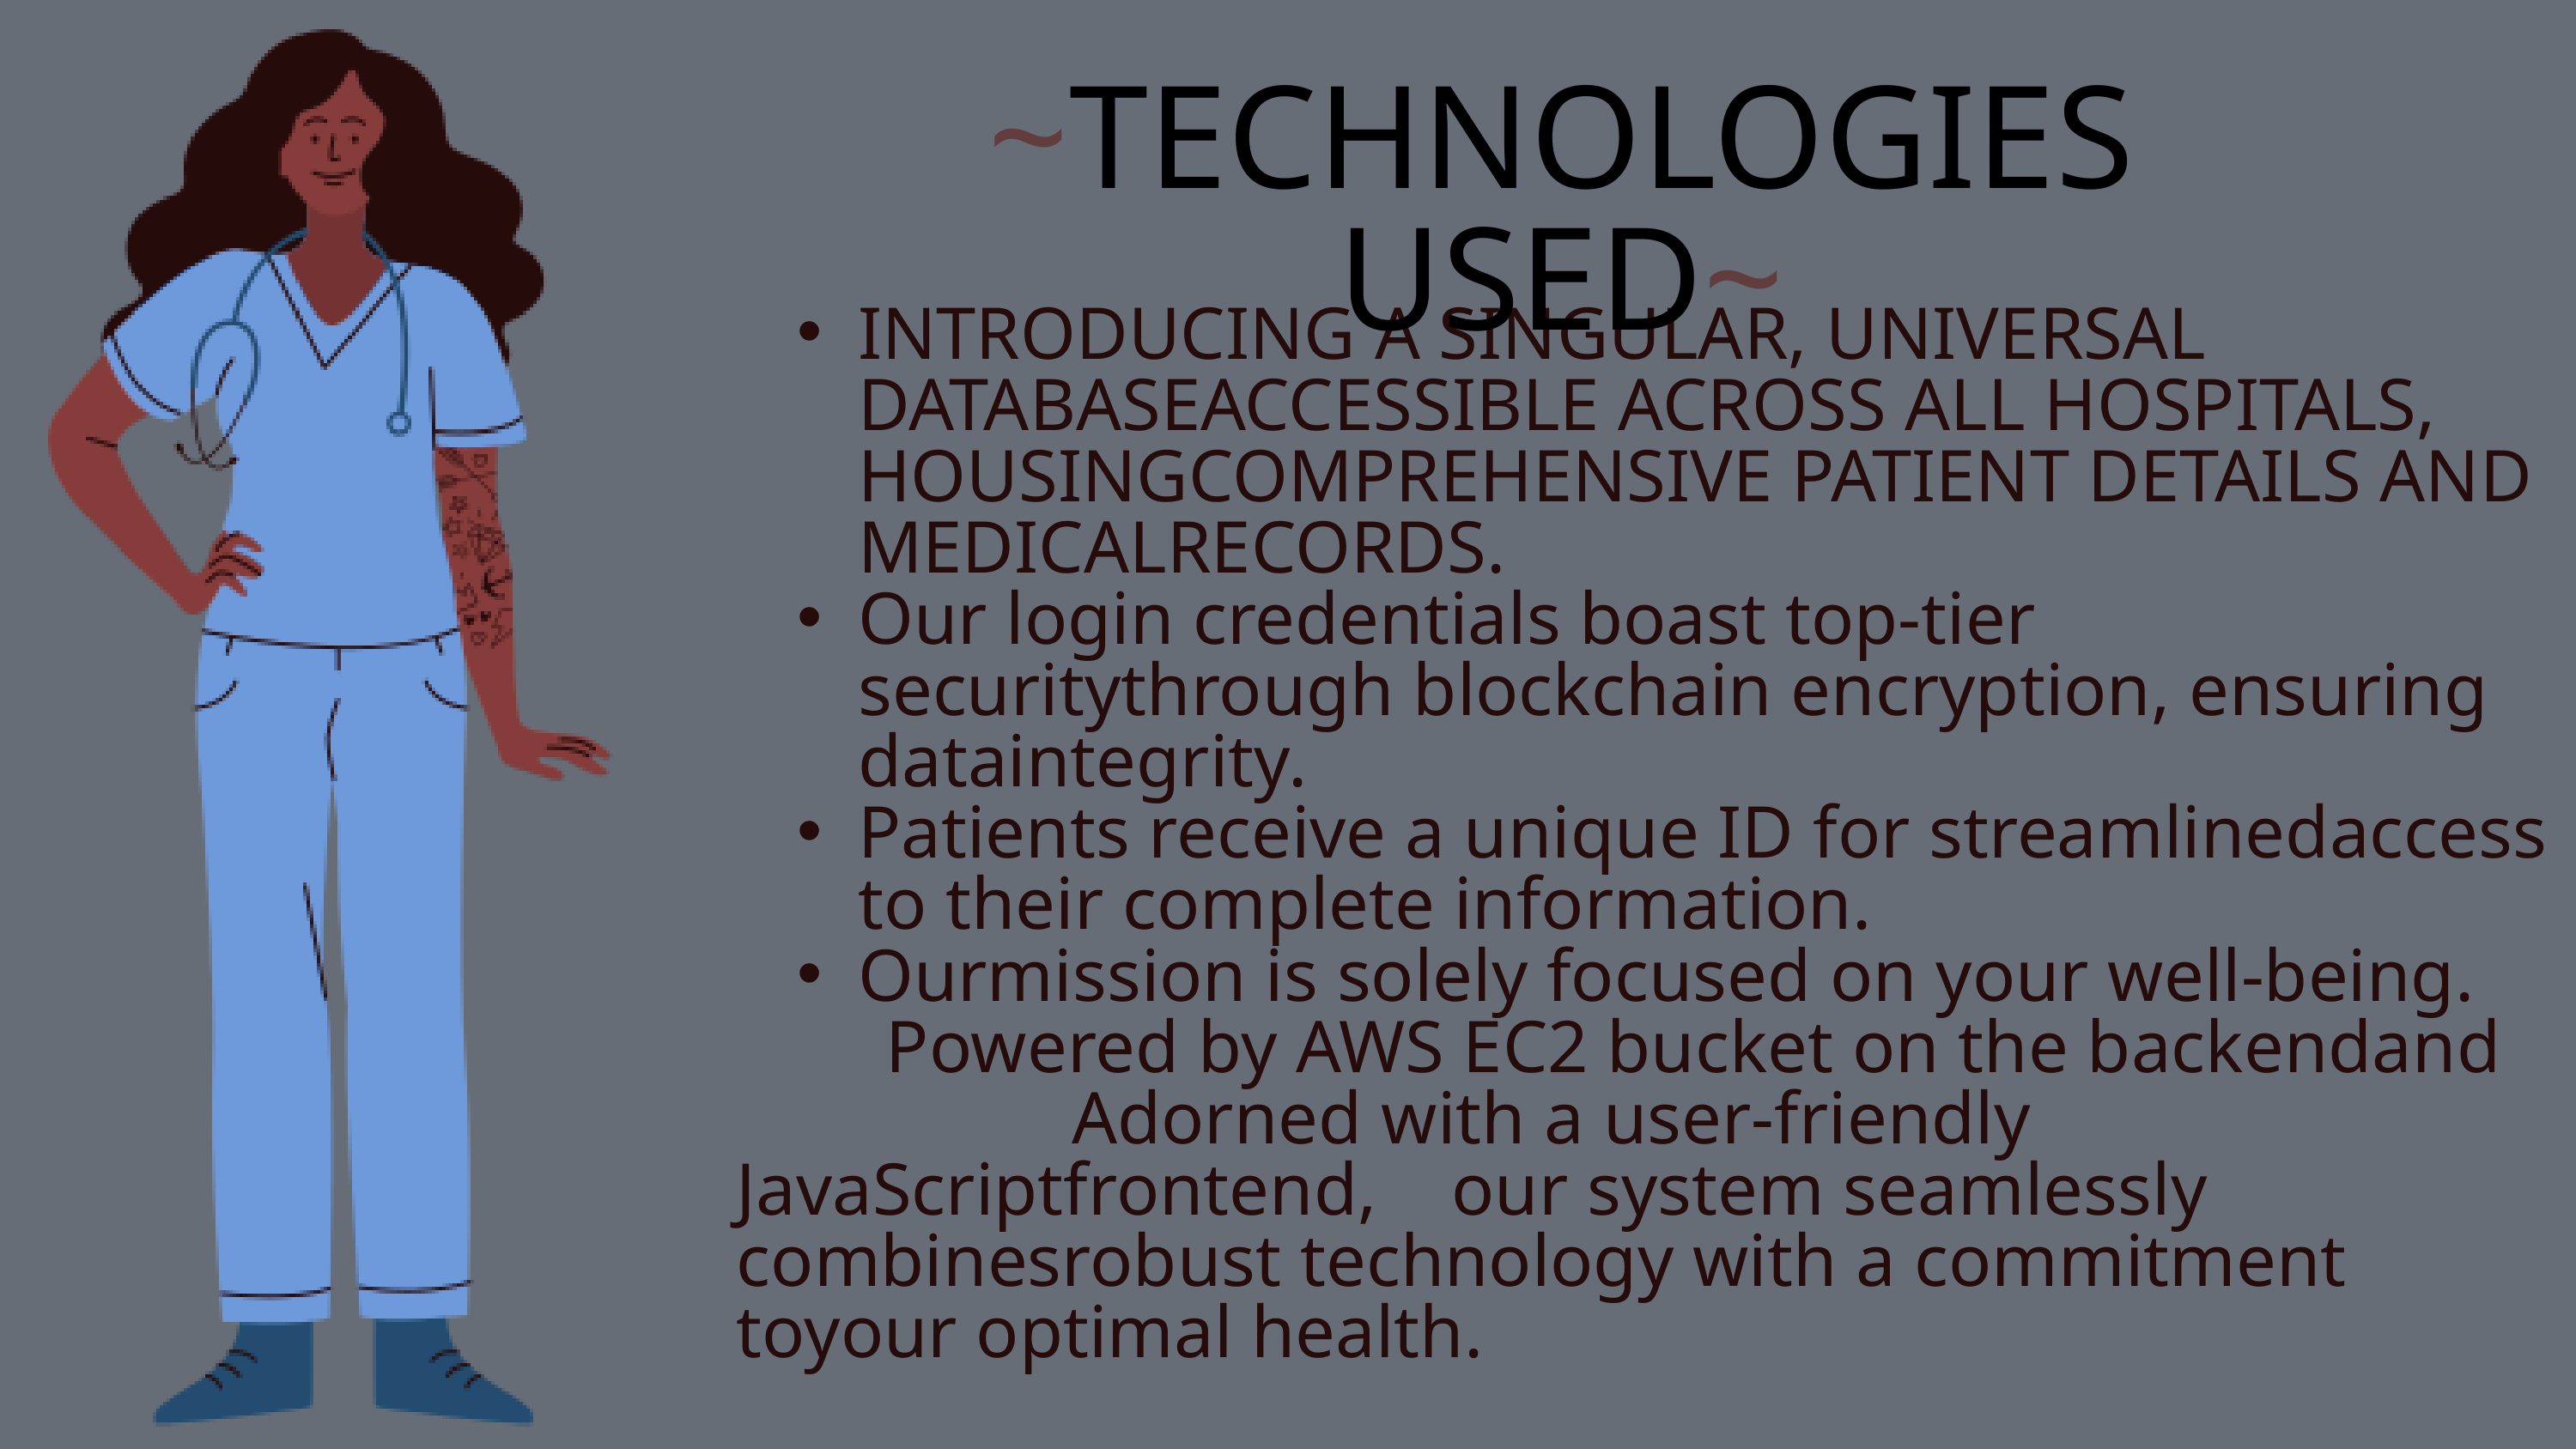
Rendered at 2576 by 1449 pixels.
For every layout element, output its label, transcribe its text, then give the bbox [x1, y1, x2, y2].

text_box INTRODUCING A SINGULAR, UNIVERSAL DATABASEACCESSIBLE ACROSS ALL HOSPITALS, HOUSINGCOMPREHENSIVE PATIENT DETAILS AND MEDICALRECORDS. Our login credentials boast top-tier securitythrough blockchain encryption, ensuring dataintegrity. Patients receive a unique ID for streamlinedaccess to their complete information. Ourmission is solely focused on your well-being. Powered by AWS EC2 bucket on the backendand Adorned with a user-friendly JavaScriptfrontend, our system seamlessly combinesrobust technology with a commitment toyour optimal health. [736, 301, 2576, 1444]
text_box ~TECHNOLOGIES USED~ [835, 74, 2287, 359]
text_box [38, 22, 614, 1427]
